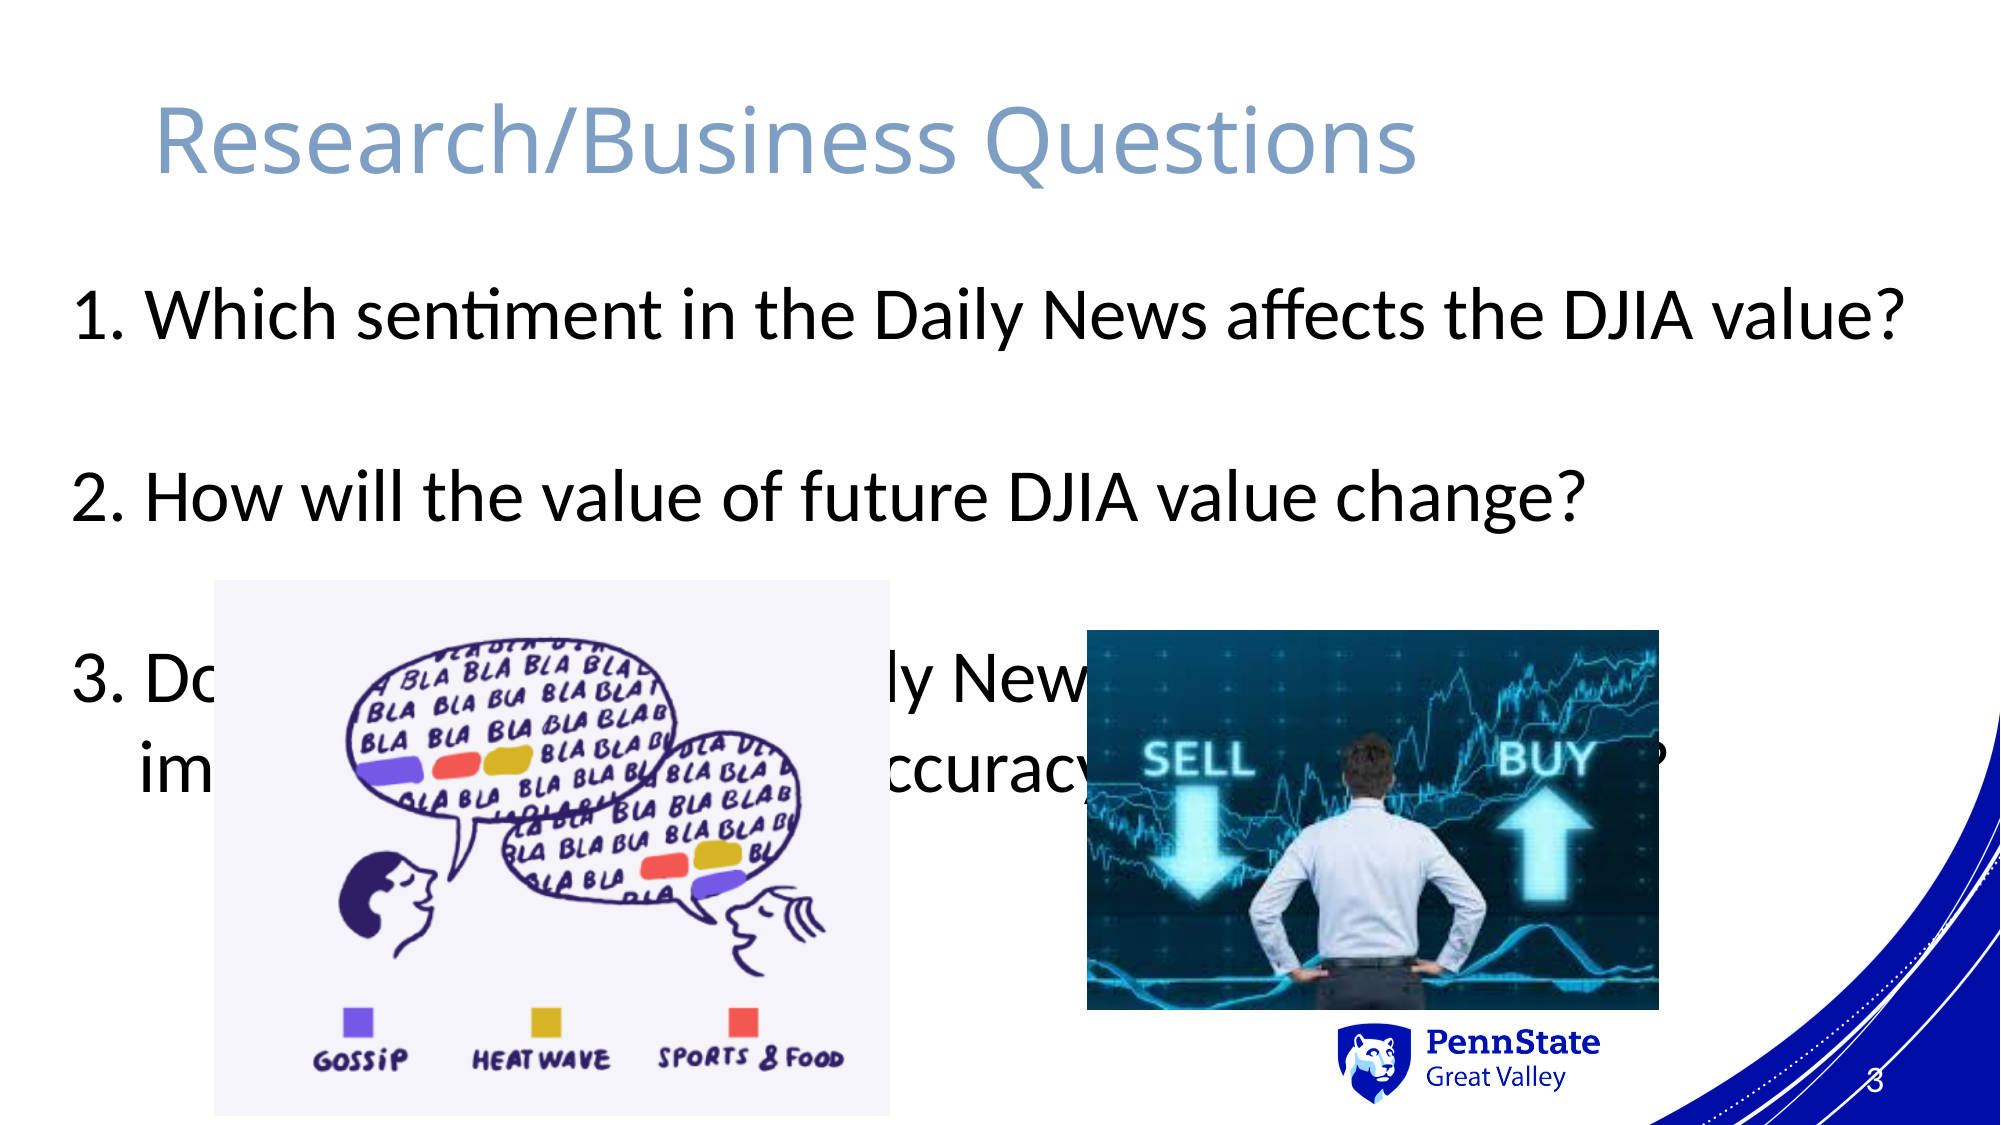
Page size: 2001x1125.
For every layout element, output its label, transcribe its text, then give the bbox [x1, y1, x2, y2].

picture [0, 0, 2000, 1125]
text_box 1. Which sentiment in the Daily News affects the DJIA value? 2. How will the value of future DJIA value change? 3. Do the results of the Daily News topic analysis improve the predictive accuracy of the DJIA value? [55, 257, 1967, 816]
title Research/Business Questions [137, 59, 1863, 229]
